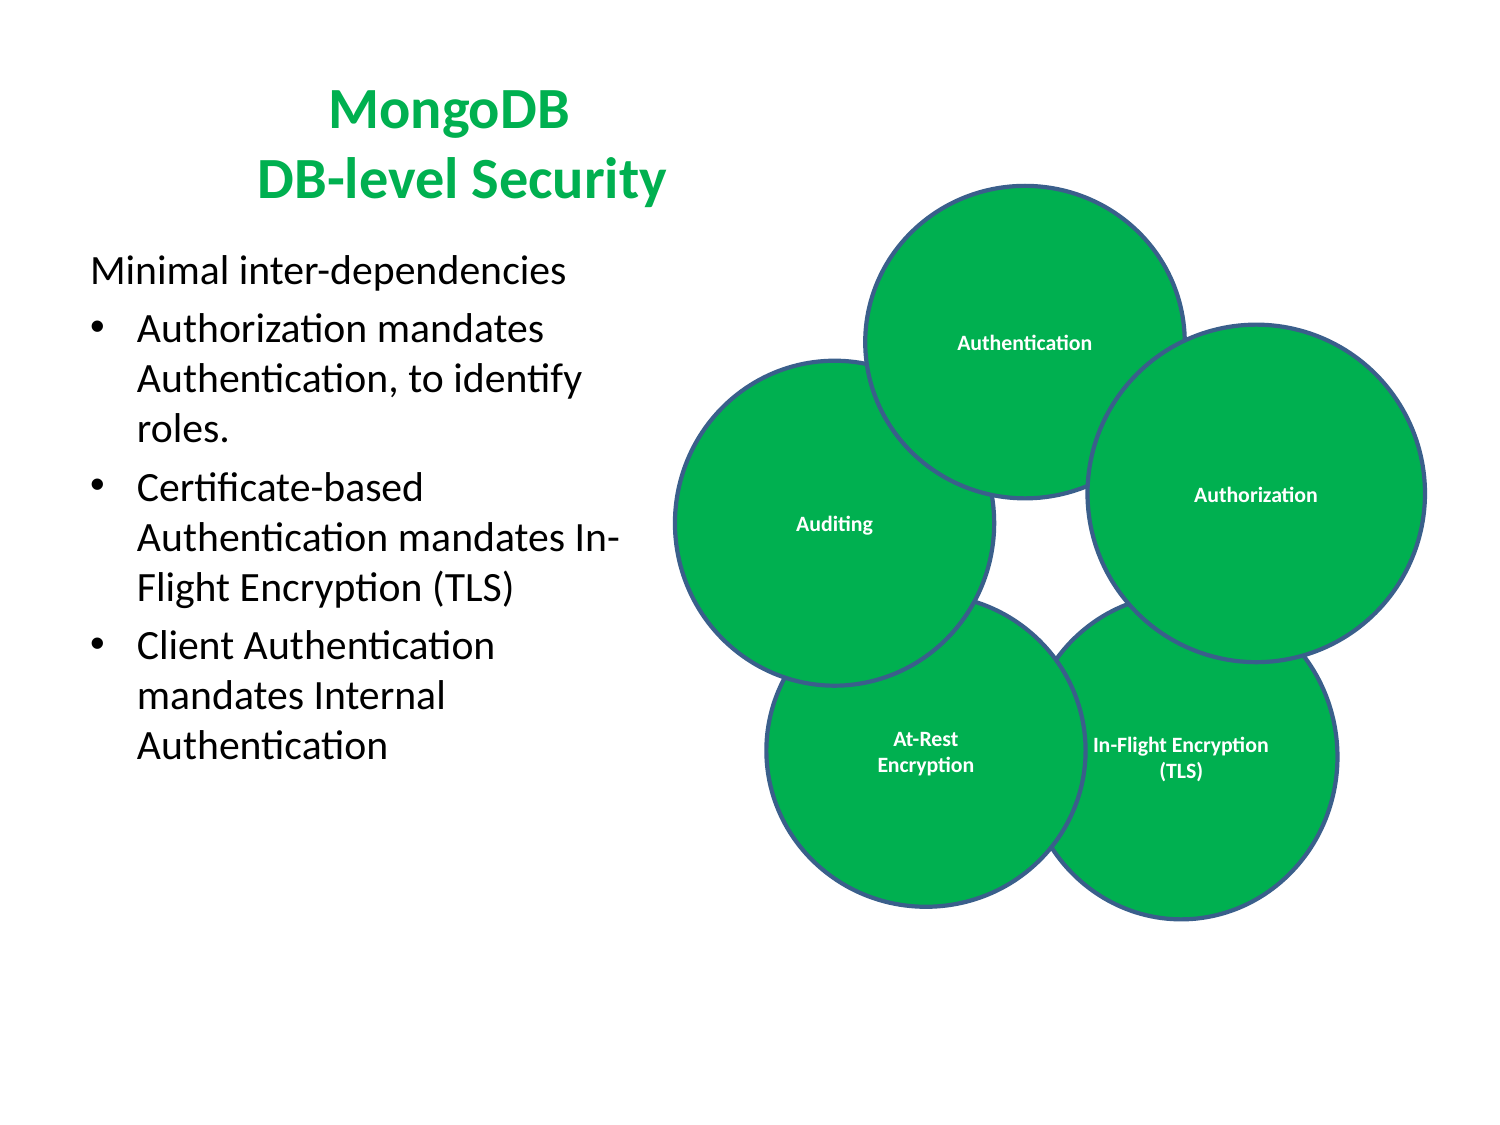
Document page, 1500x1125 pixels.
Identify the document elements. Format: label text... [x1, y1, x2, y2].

text_box Auditing [672, 358, 997, 688]
text_box Authentication [863, 183, 1187, 501]
text_box Authorization [1085, 322, 1428, 665]
text_box In-Flight Encryption (TLS) [1051, 603, 1340, 922]
title MongoDB DB-level Security [75, 44, 850, 236]
text_box At-Rest Encryption [764, 600, 1088, 909]
list Minimal inter-dependencies Authorization mandates Authentication, to identify roles. Certificate-based Authentication mandates In-Flight Encryption (TLS) Client Authentication mandates Internal Authentication [75, 235, 650, 1005]
